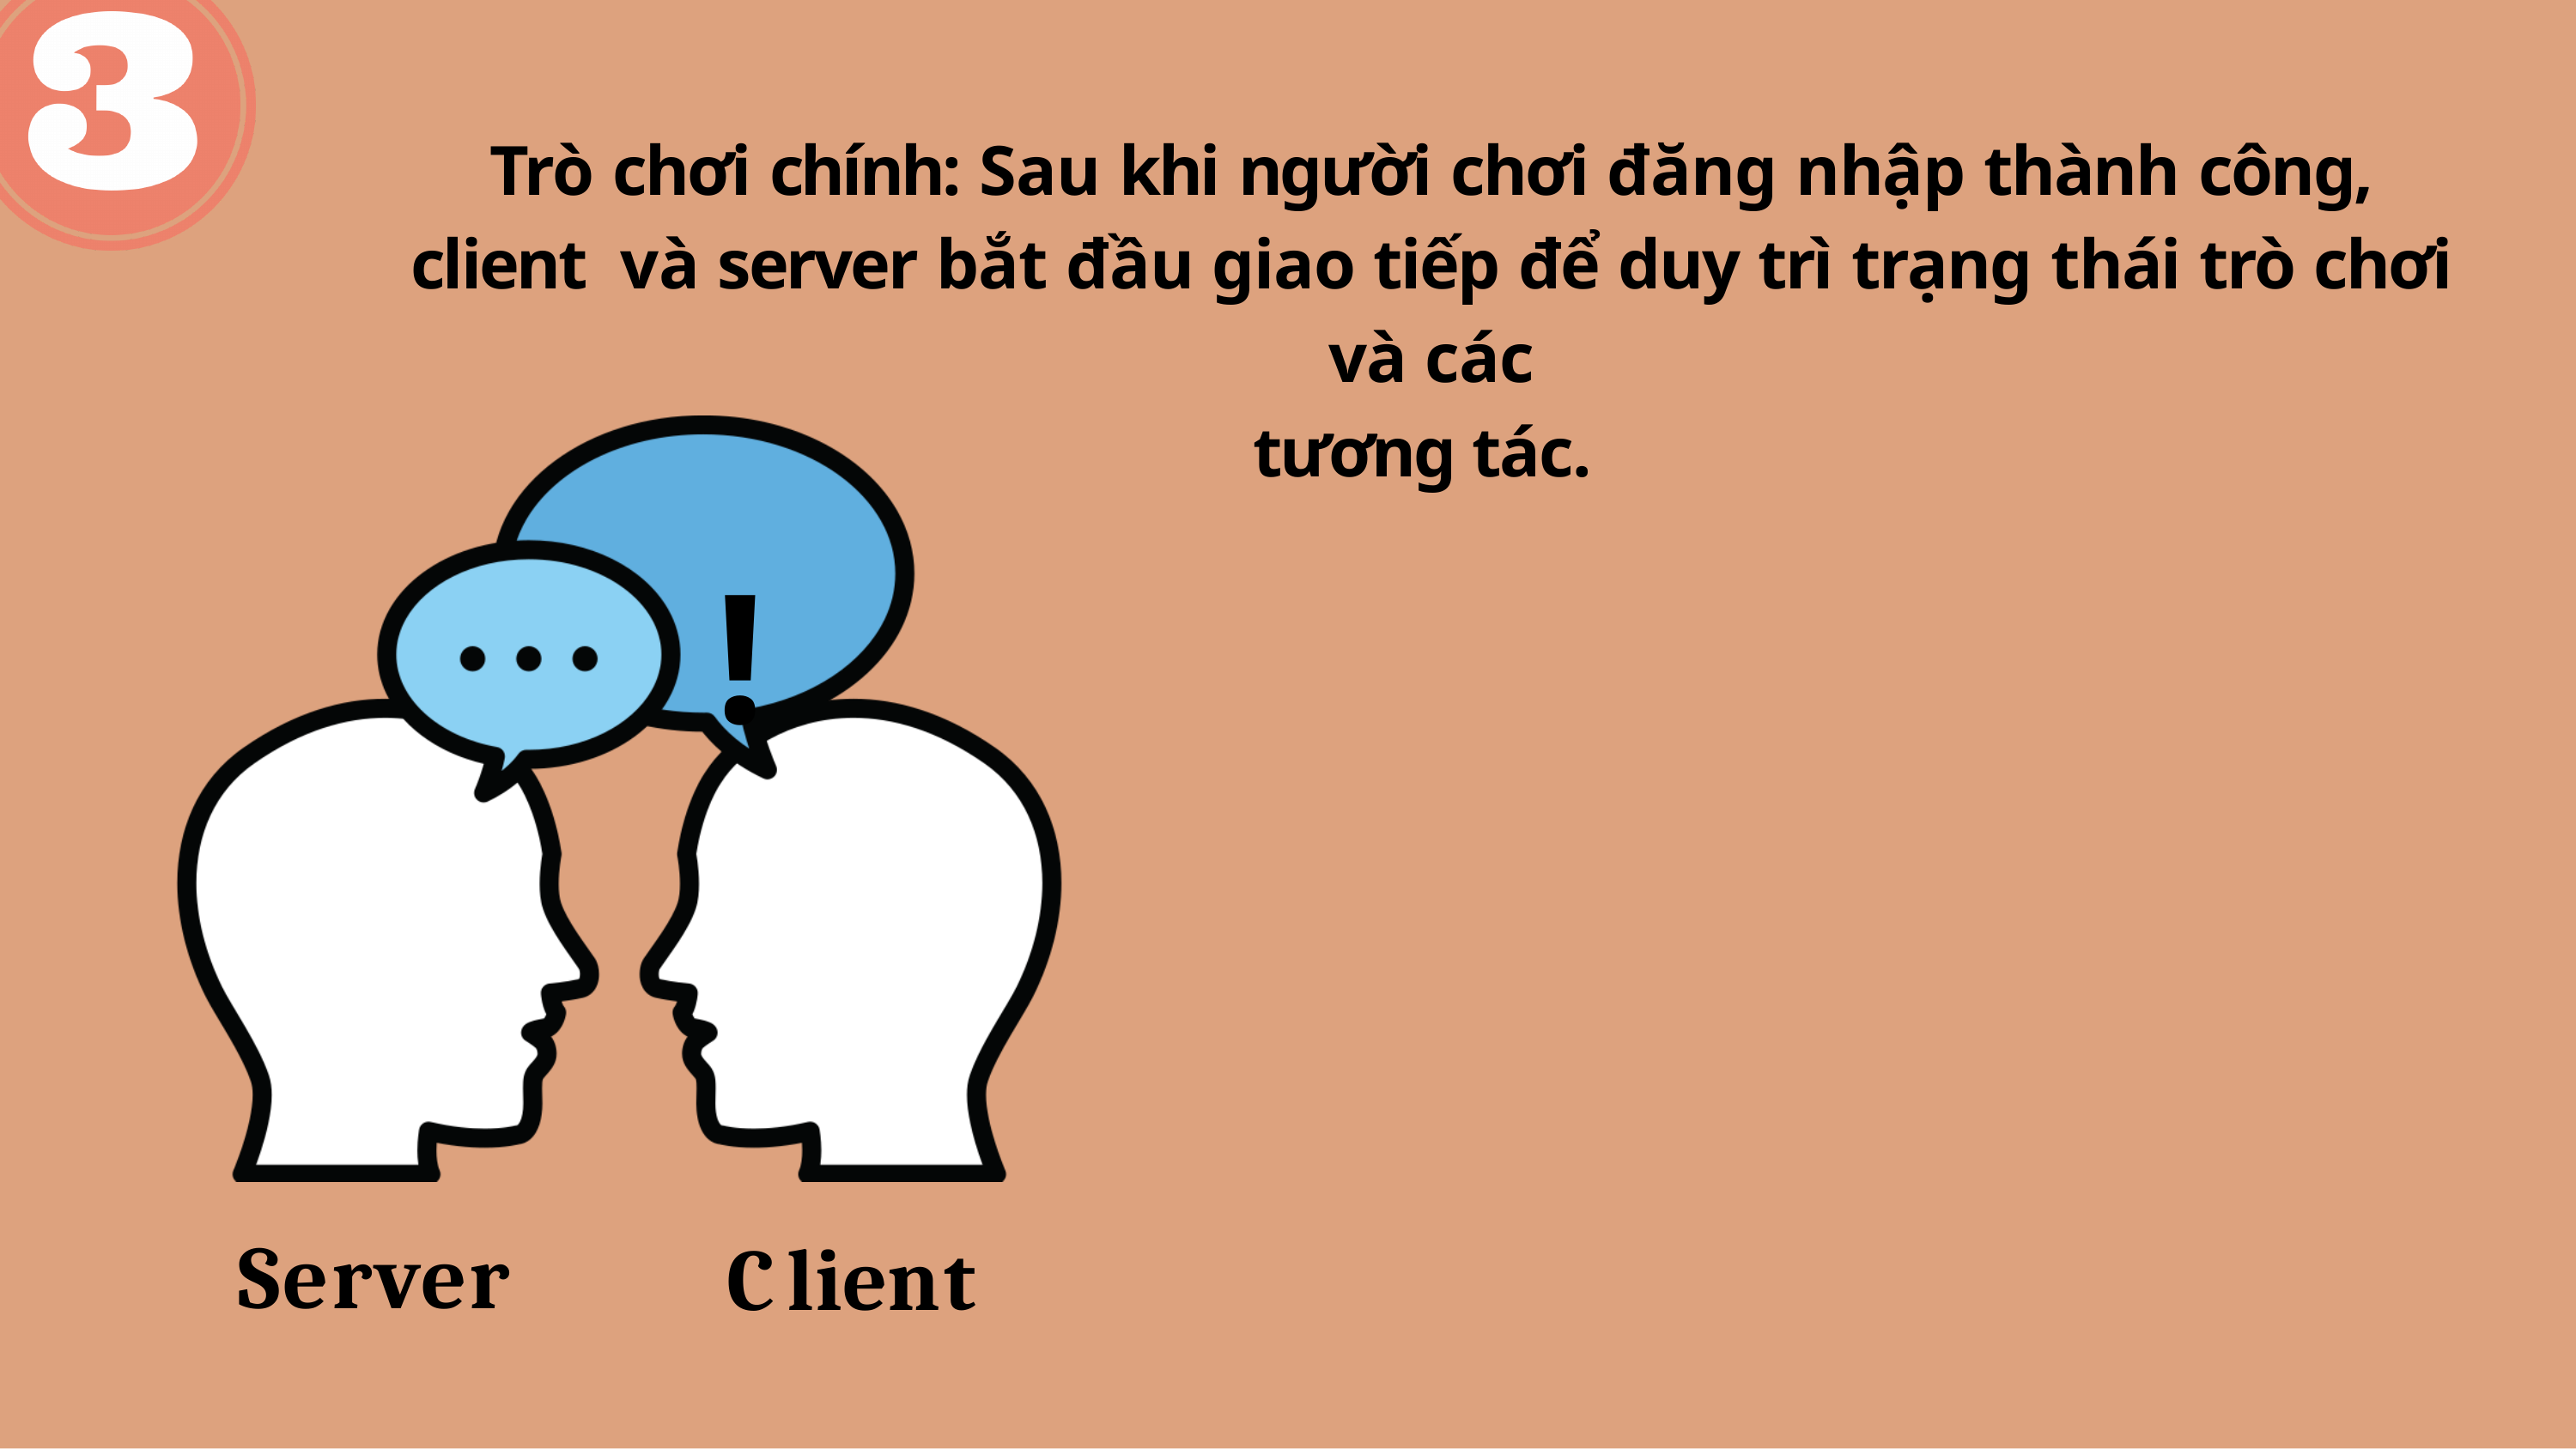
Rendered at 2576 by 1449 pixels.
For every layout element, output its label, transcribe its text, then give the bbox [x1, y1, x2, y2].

text_box Server [235, 1217, 527, 1327]
text_box Client [725, 1220, 985, 1328]
picture [0, 0, 256, 251]
picture [170, 415, 1068, 1182]
text_box Trò chơi chính: Sau khi người chơi đăng nhập thành công, client và server bắt đầu giao tiếp để duy trì trạng thái trò chơi và các tương tác. ! [404, 112, 2458, 759]
